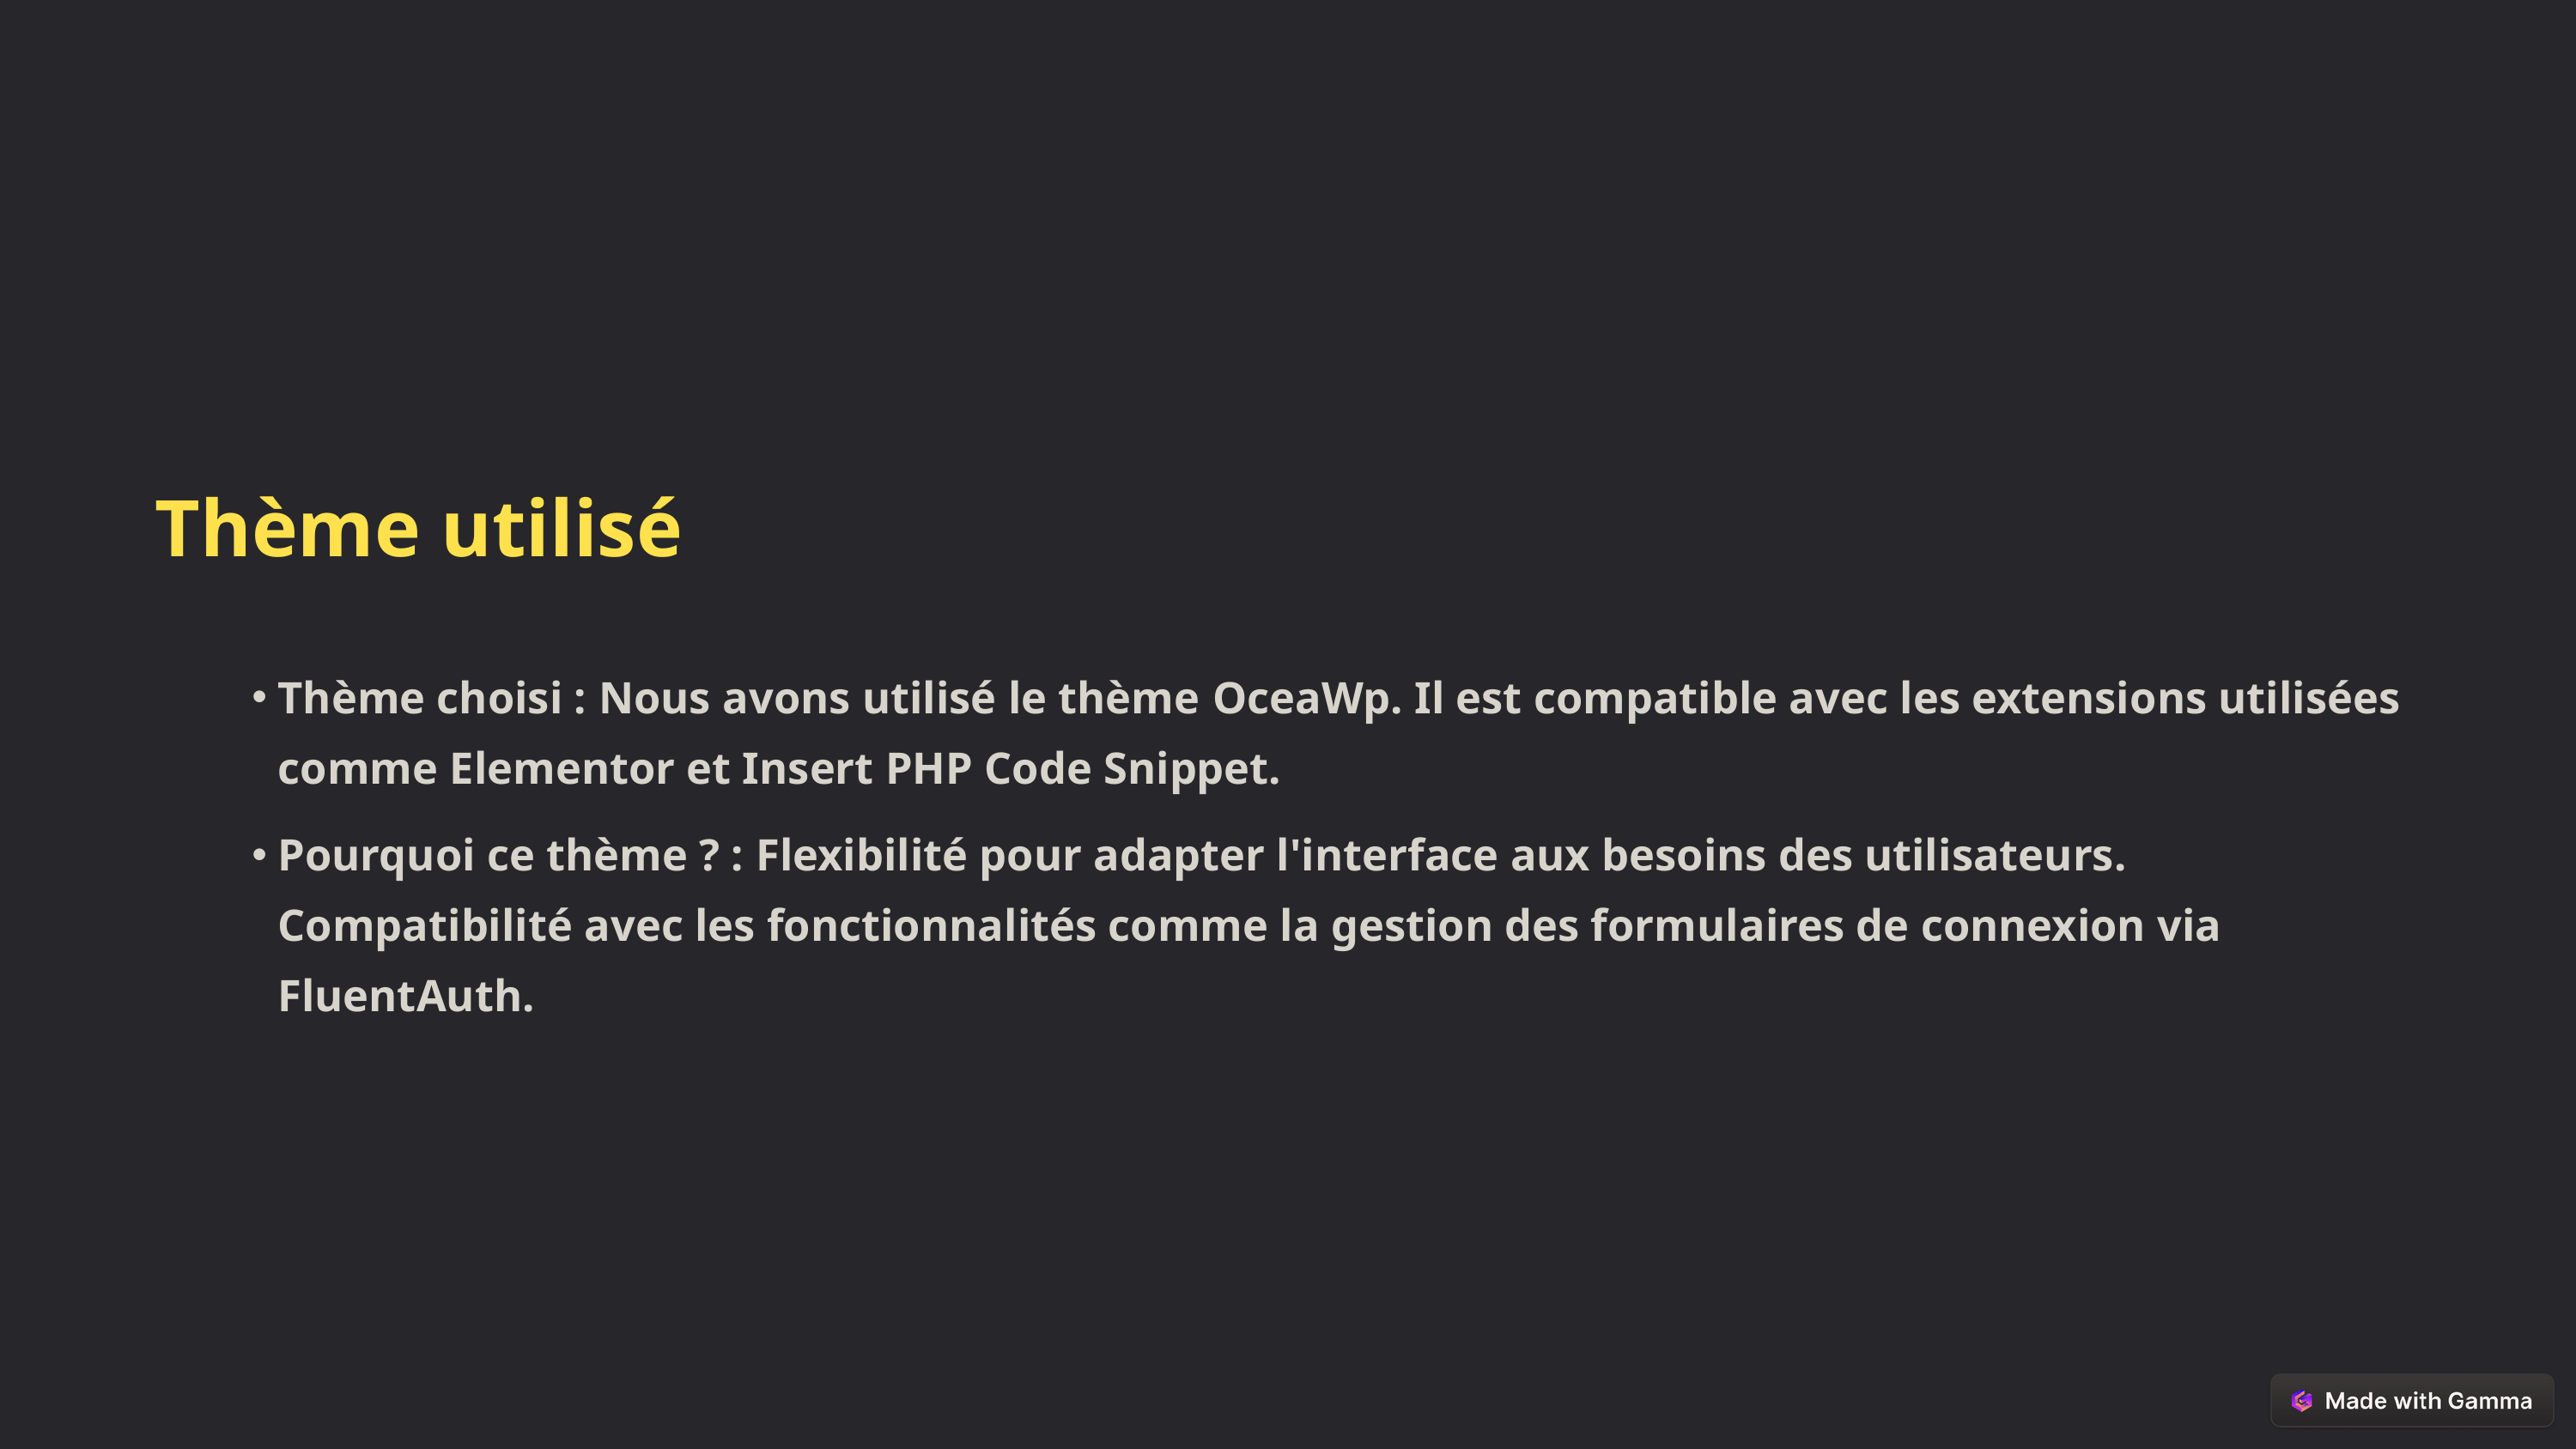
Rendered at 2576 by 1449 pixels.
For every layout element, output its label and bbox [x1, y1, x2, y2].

text_box [0, 0, 2576, 1449]
